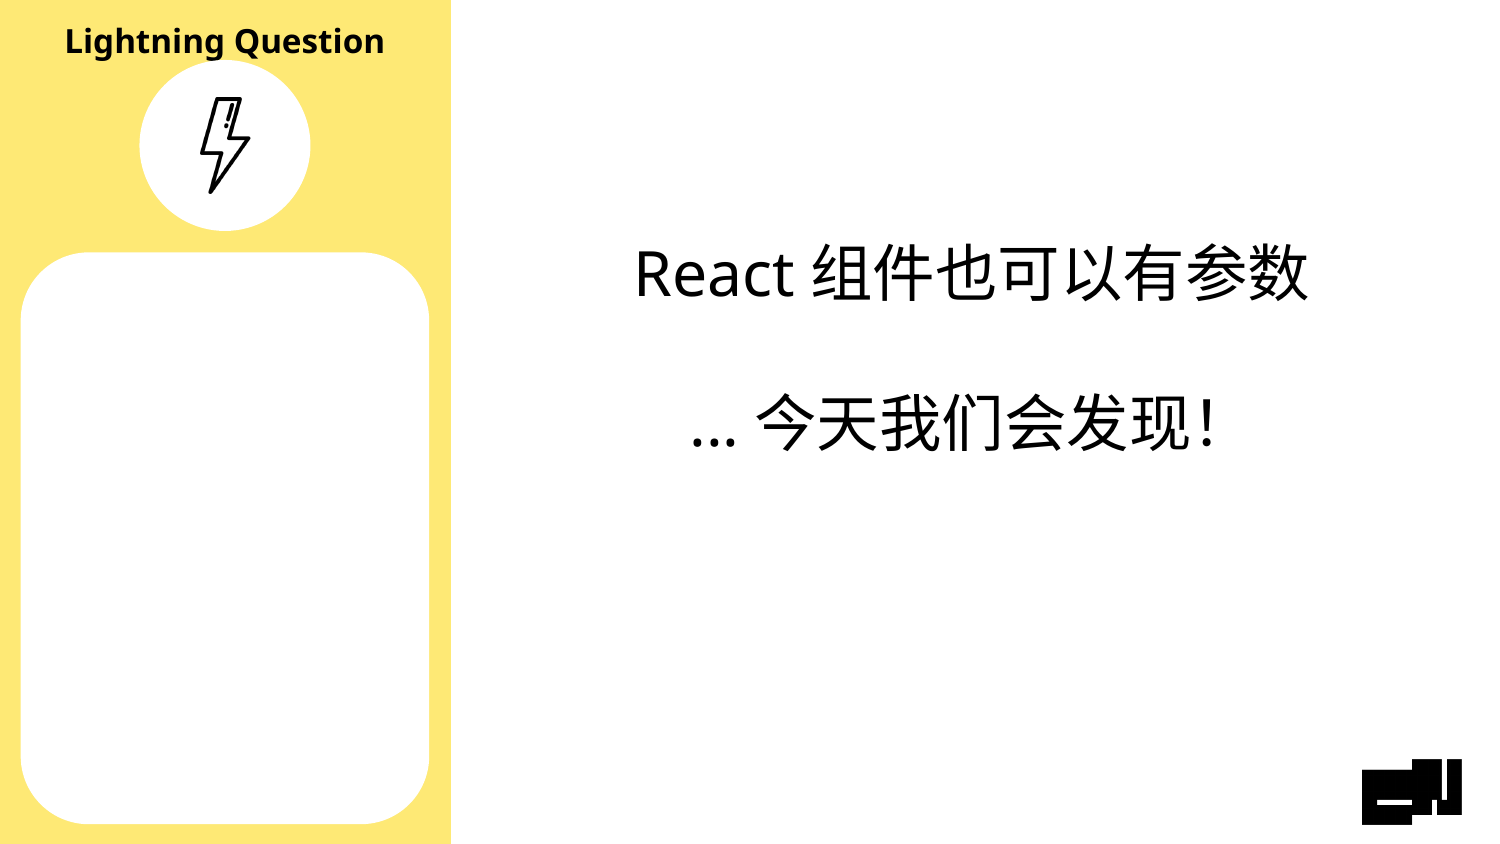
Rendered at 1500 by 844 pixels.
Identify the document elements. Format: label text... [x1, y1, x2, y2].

picture [1362, 759, 1462, 825]
picture [176, 97, 274, 194]
list React组件也可以有参数 ...今天我们会发现！ [535, 219, 1409, 726]
